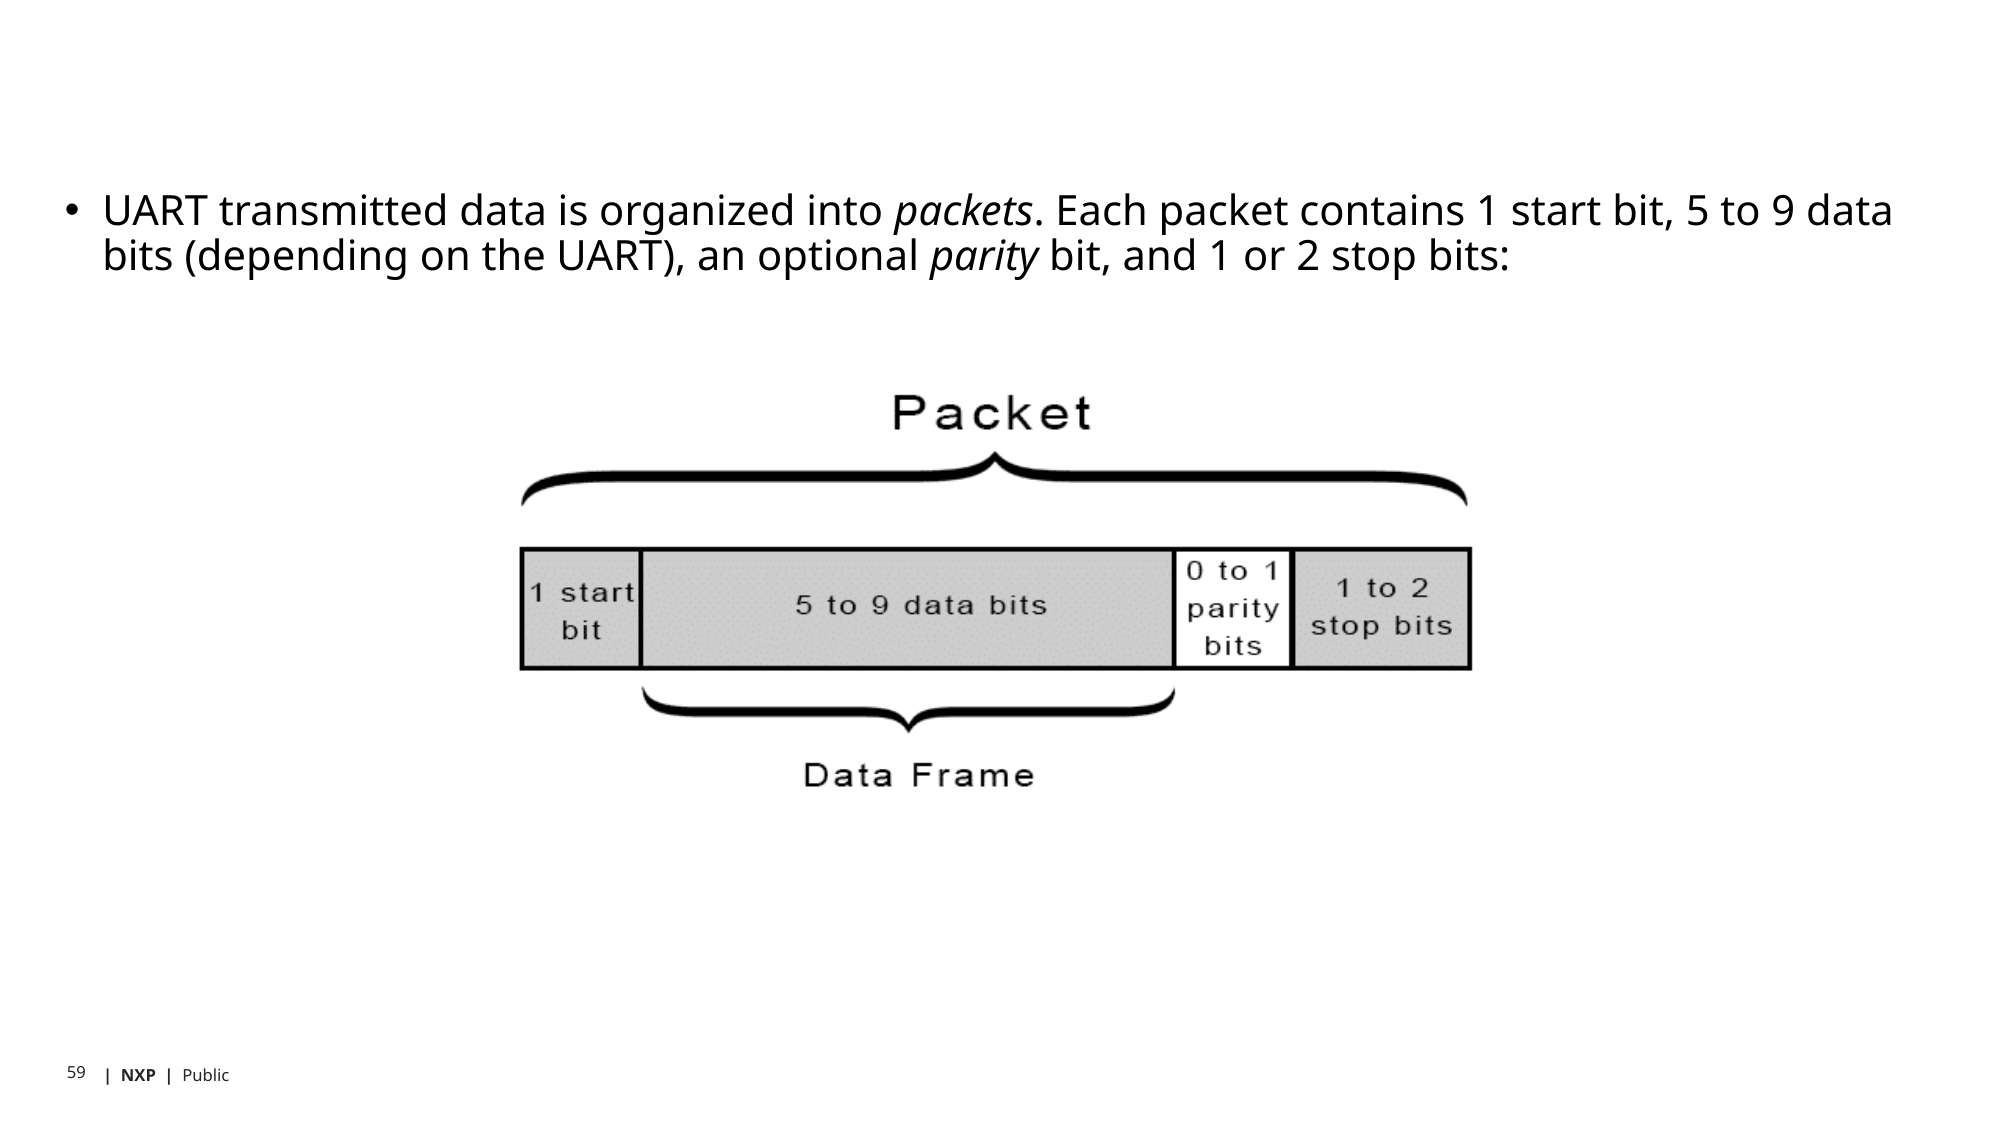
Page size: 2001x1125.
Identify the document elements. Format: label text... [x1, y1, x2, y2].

picture [473, 364, 1513, 829]
list UART transmitted data is organized into packets. Each packet contains 1 start bit, 5 to 9 data bits (depending on the UART), an optional parity bit, and 1 or 2 stop bits: [64, 189, 1940, 955]
